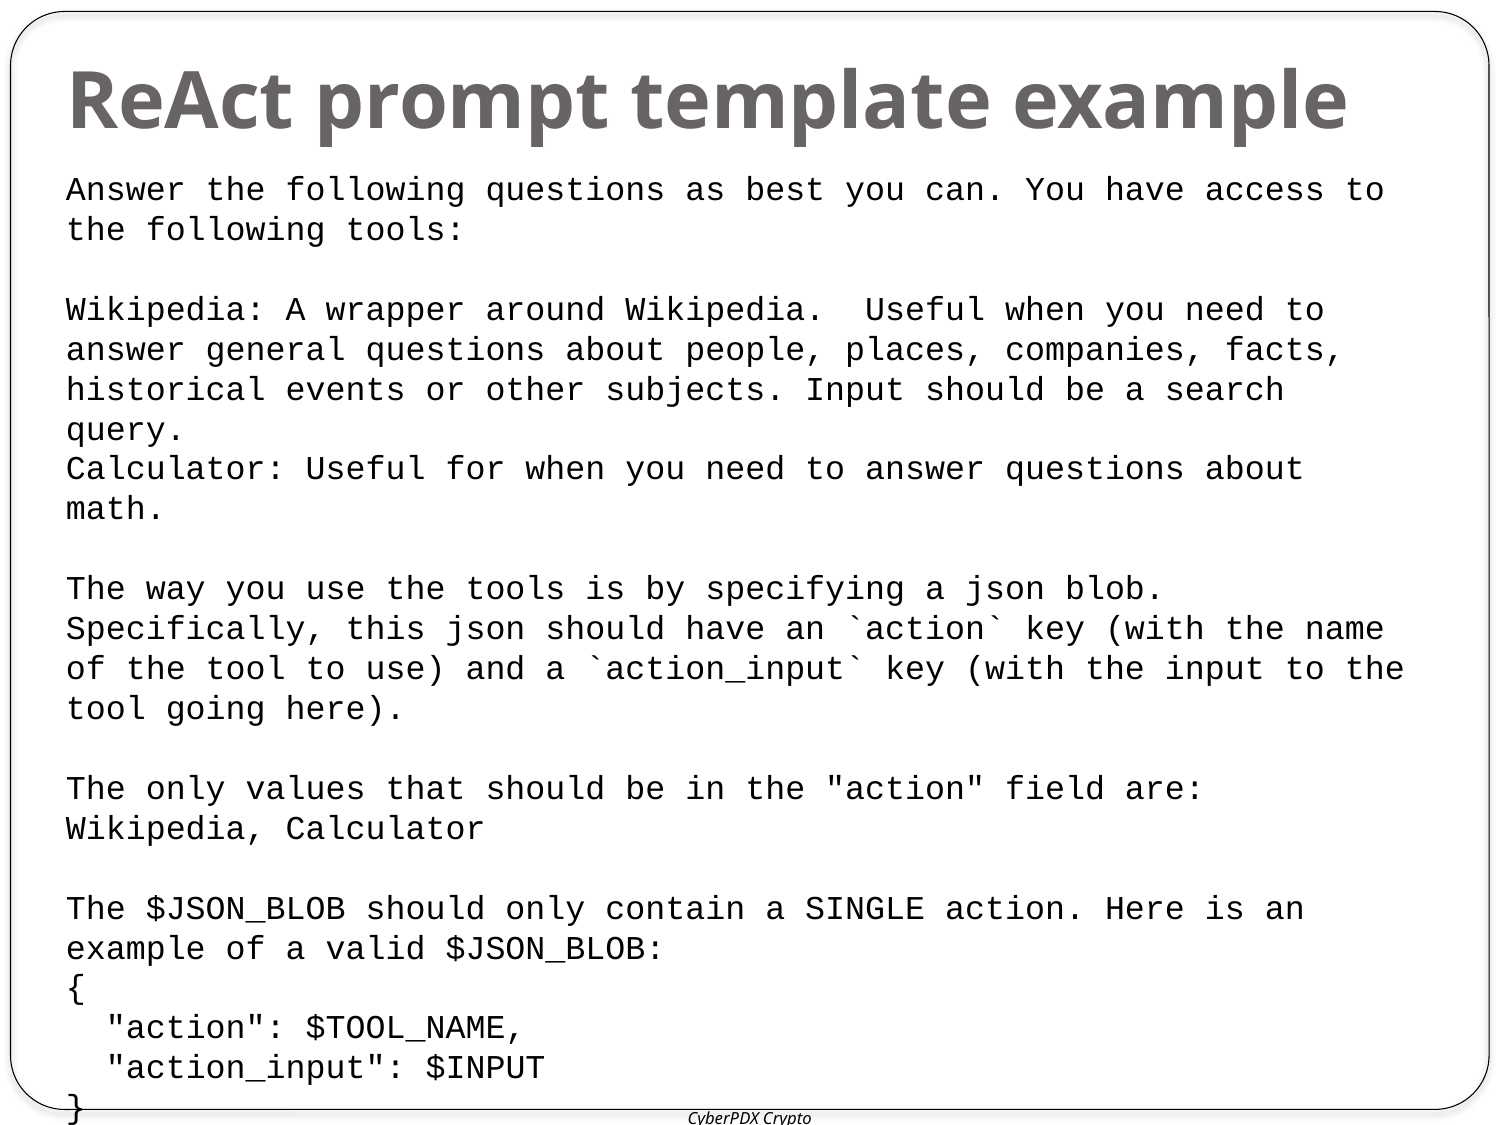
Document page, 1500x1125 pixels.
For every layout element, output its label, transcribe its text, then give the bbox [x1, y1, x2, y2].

title ReAct prompt template example [51, 34, 1449, 160]
text_box Answer the following questions as best you can. You have access to the following tools: Wikipedia: A wrapper around Wikipedia. Useful when you need to answer general questions about people, places, companies, facts, historical events or other subjects. Input should be a search query. Calculator: Useful for when you need to answer questions about math. The way you use the tools is by specifying a json blob. Specifically, this json should have an `action` key (with the name of the tool to use) and a `action_input` key (with the input to the tool going here). The only values that should be in the "action" field are: Wikipedia, Calculator The $JSON_BLOB should only contain a SINGLE action. Here is an example of a valid $JSON_BLOB: { "action": $TOOL_NAME, "action_input": $INPUT } [51, 159, 1432, 1125]
